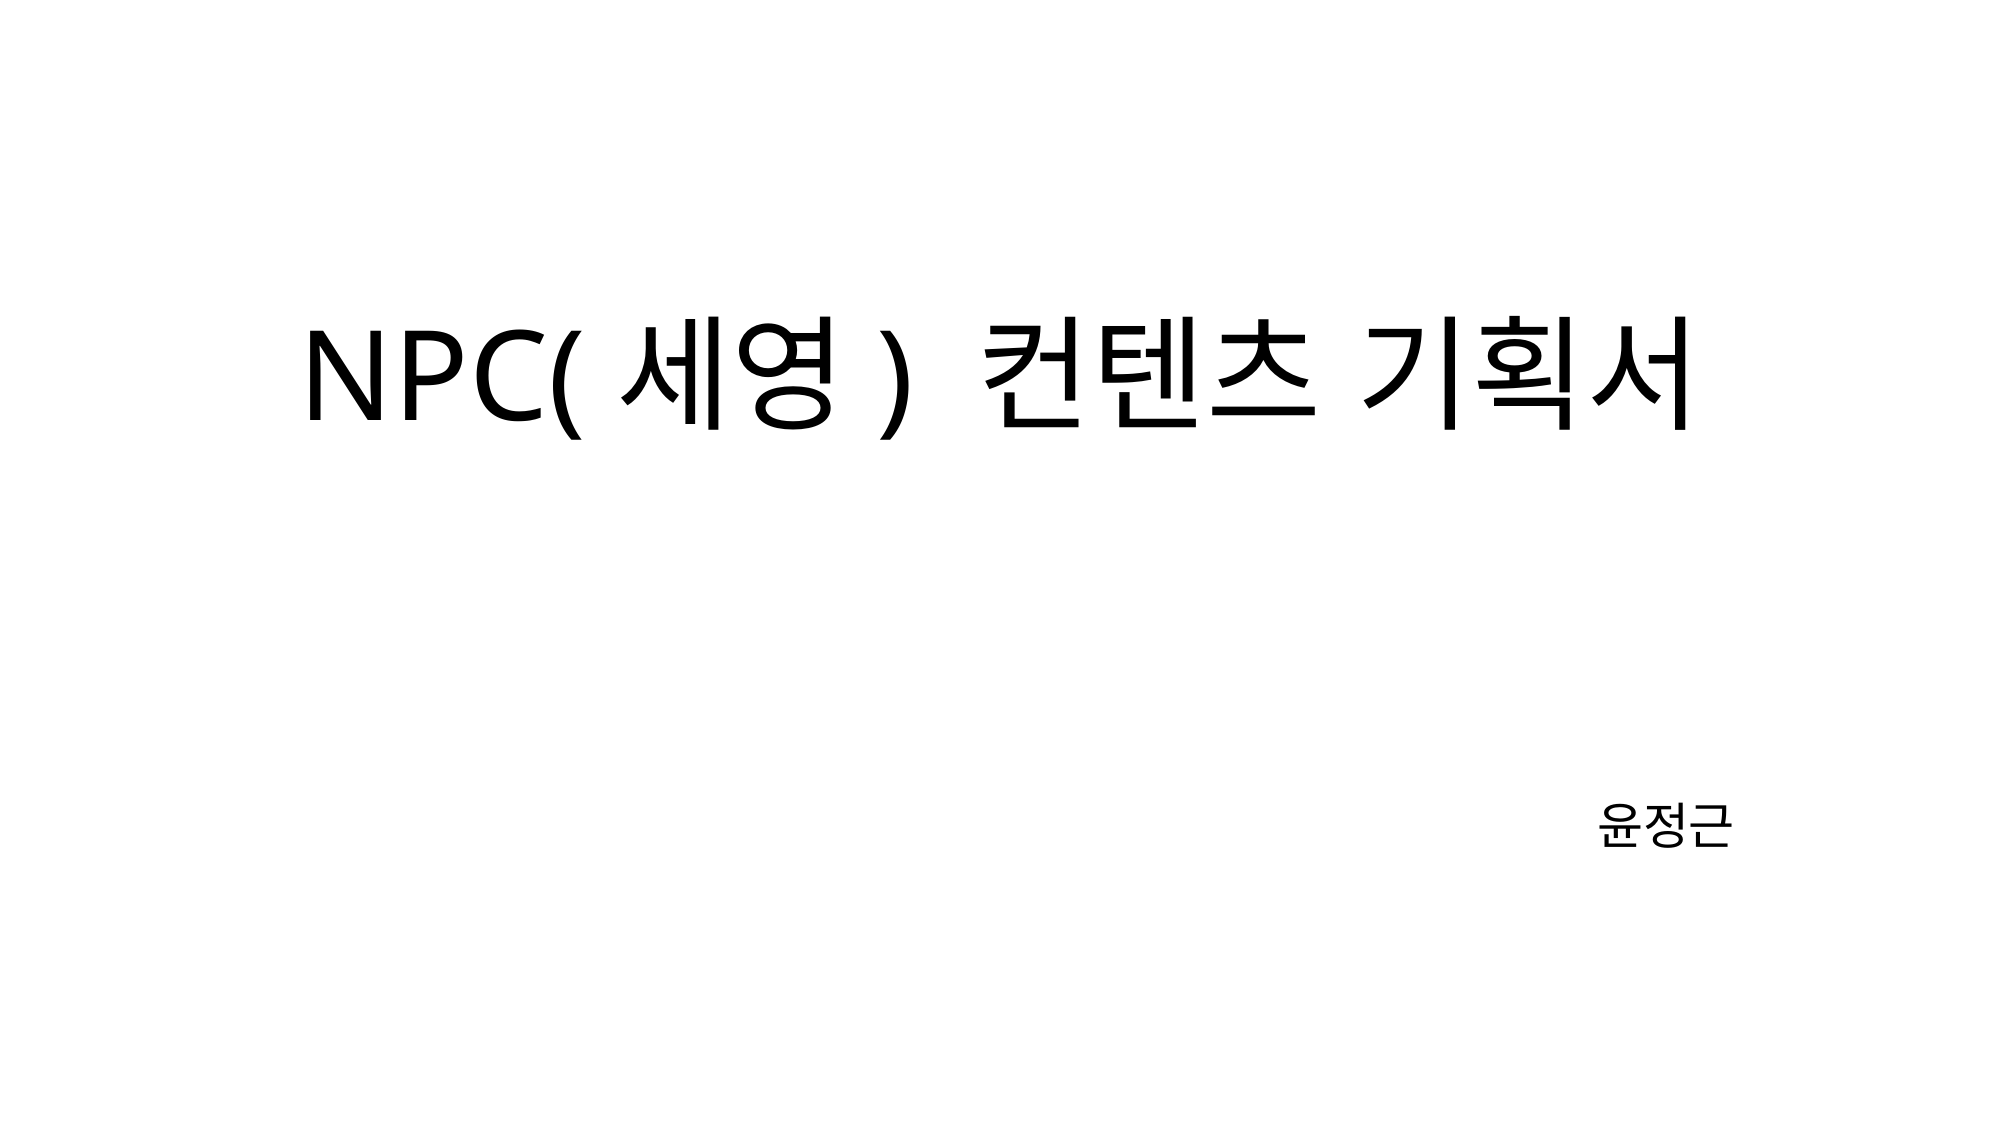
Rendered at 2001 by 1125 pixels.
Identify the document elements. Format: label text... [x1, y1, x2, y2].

title NPC(세영) 컨텐츠 기획서 [249, 184, 1751, 576]
subtitle 윤정근 [249, 590, 1751, 863]
